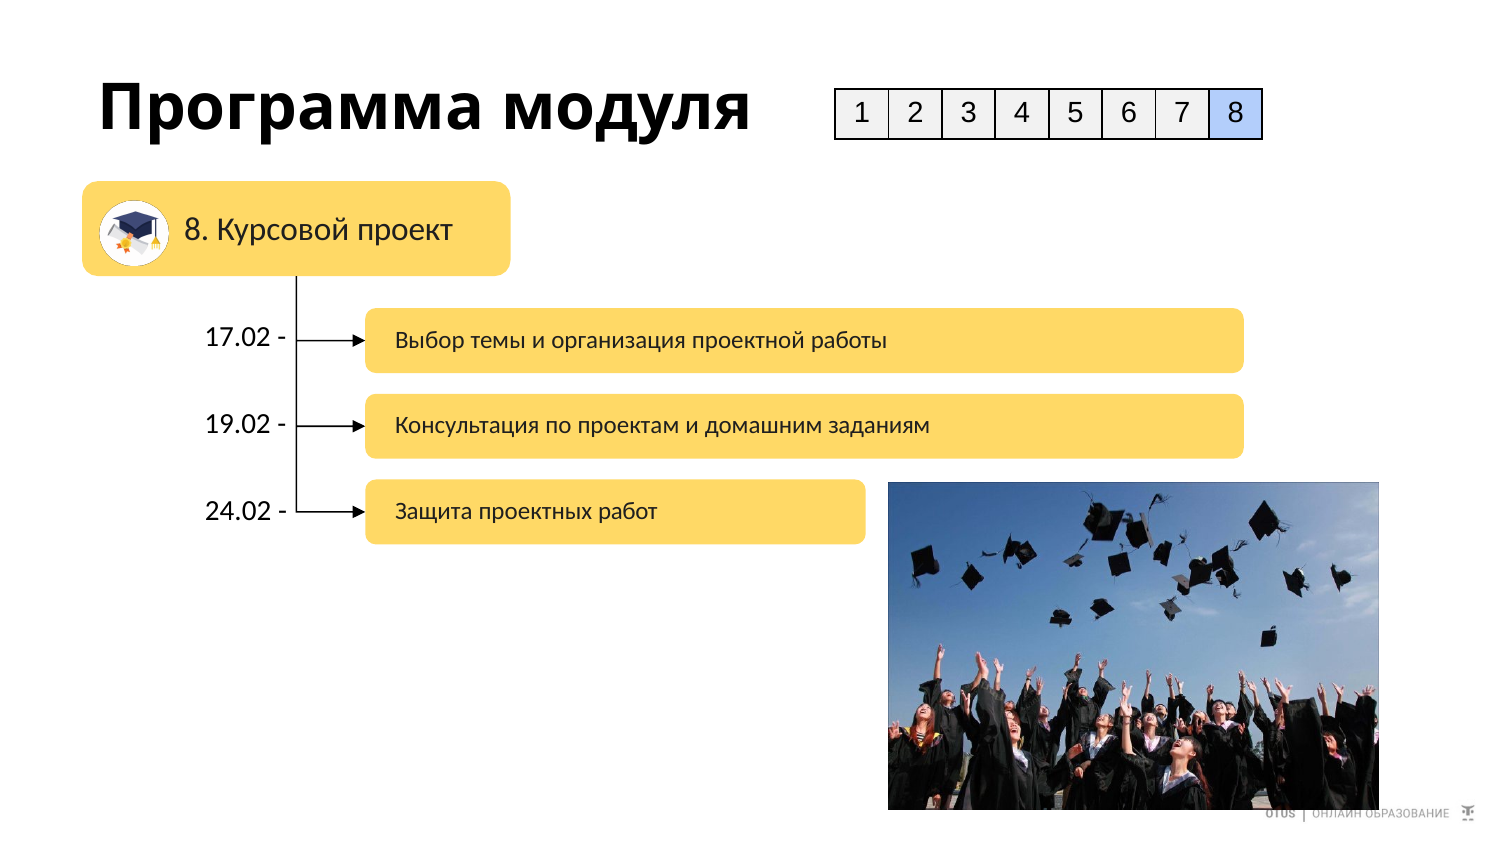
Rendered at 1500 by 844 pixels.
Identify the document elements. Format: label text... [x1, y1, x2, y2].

table_header 7 [1156, 90, 1208, 138]
picture [98, 200, 169, 266]
text_box [365, 479, 866, 545]
text_box 19.02 - [202, 402, 289, 440]
table_header 5 [1050, 90, 1101, 138]
table_header 8 [1210, 90, 1261, 138]
text_box [295, 276, 366, 519]
table_header 6 [1103, 90, 1155, 138]
text_box Выбор темы и организация проектной работы [392, 321, 892, 354]
text_box [365, 393, 1244, 459]
text_box 8. Курсовой проект [182, 204, 459, 247]
table_header 1 [836, 90, 888, 138]
text_box Консультация по проектам и домашним заданиям [392, 406, 938, 439]
text_box 24.02 - [203, 489, 290, 527]
table_header 2 [889, 90, 941, 138]
text_box [365, 308, 1244, 374]
picture [888, 482, 1476, 824]
table_header 4 [996, 90, 1048, 138]
table_header 3 [943, 90, 994, 138]
title Программа модуля [95, 62, 817, 206]
text_box Защита проектных работ [392, 492, 662, 525]
text_box [82, 181, 511, 277]
text_box 17.02 - [202, 315, 289, 353]
